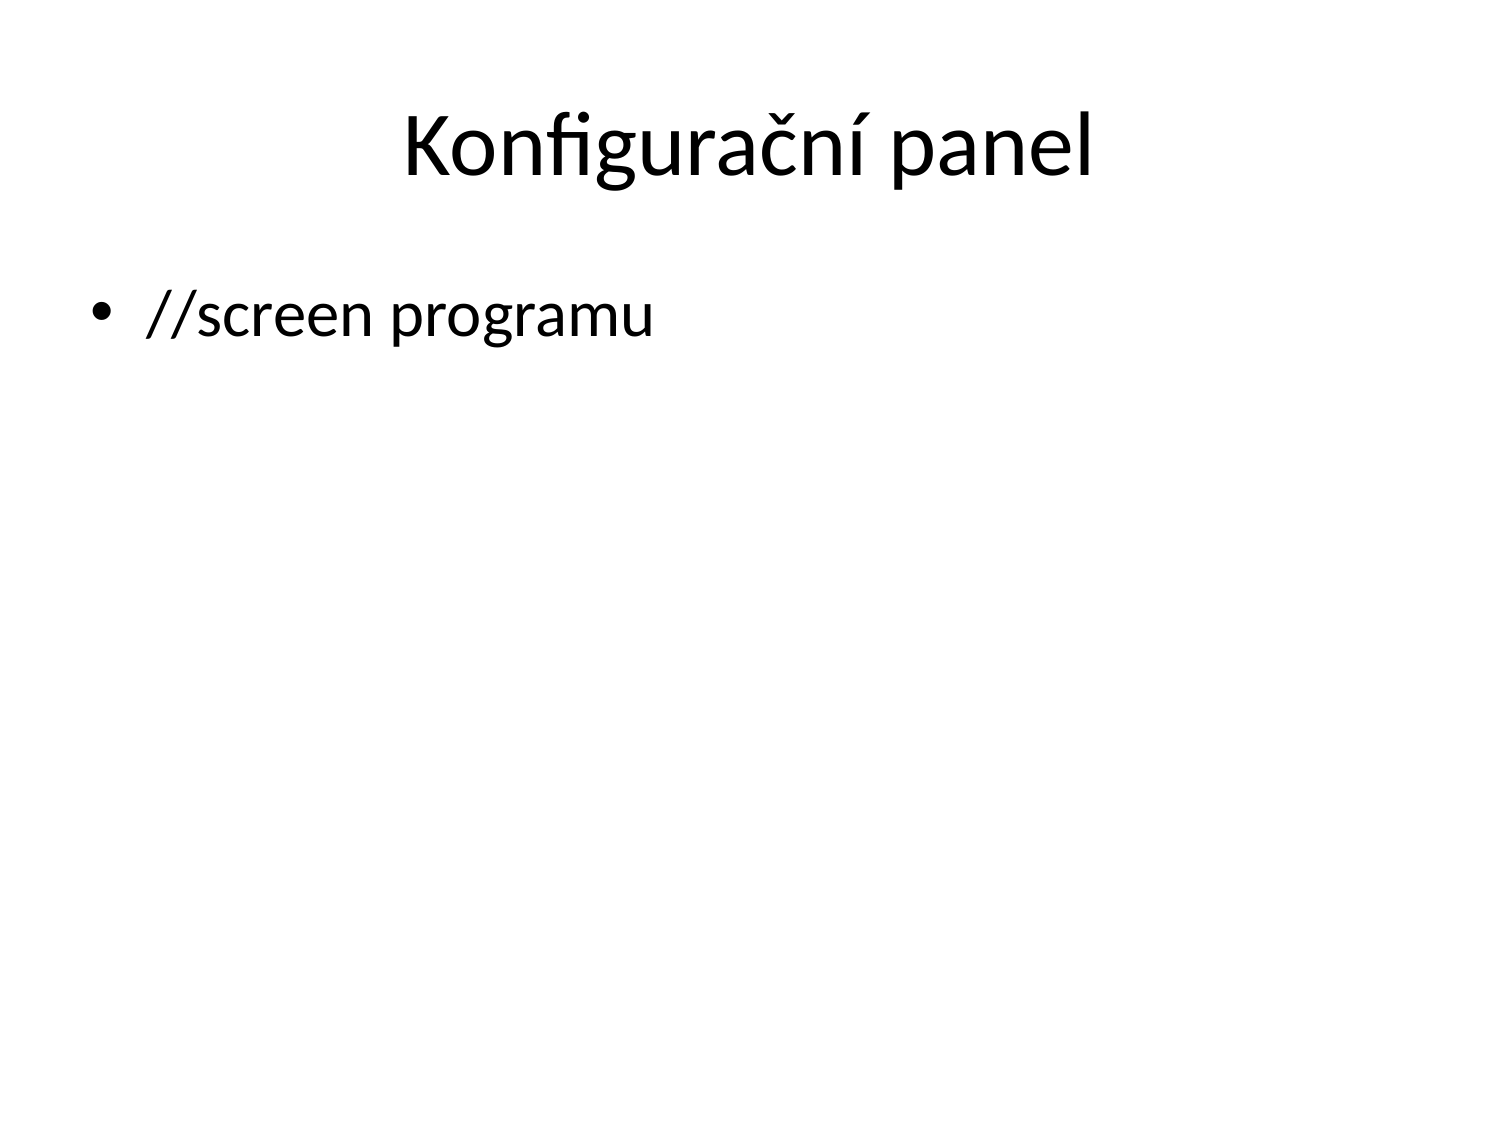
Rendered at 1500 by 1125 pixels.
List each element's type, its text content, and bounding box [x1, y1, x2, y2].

list //screen programu [75, 262, 1425, 1005]
title Konfigurační panel [75, 45, 1425, 233]
